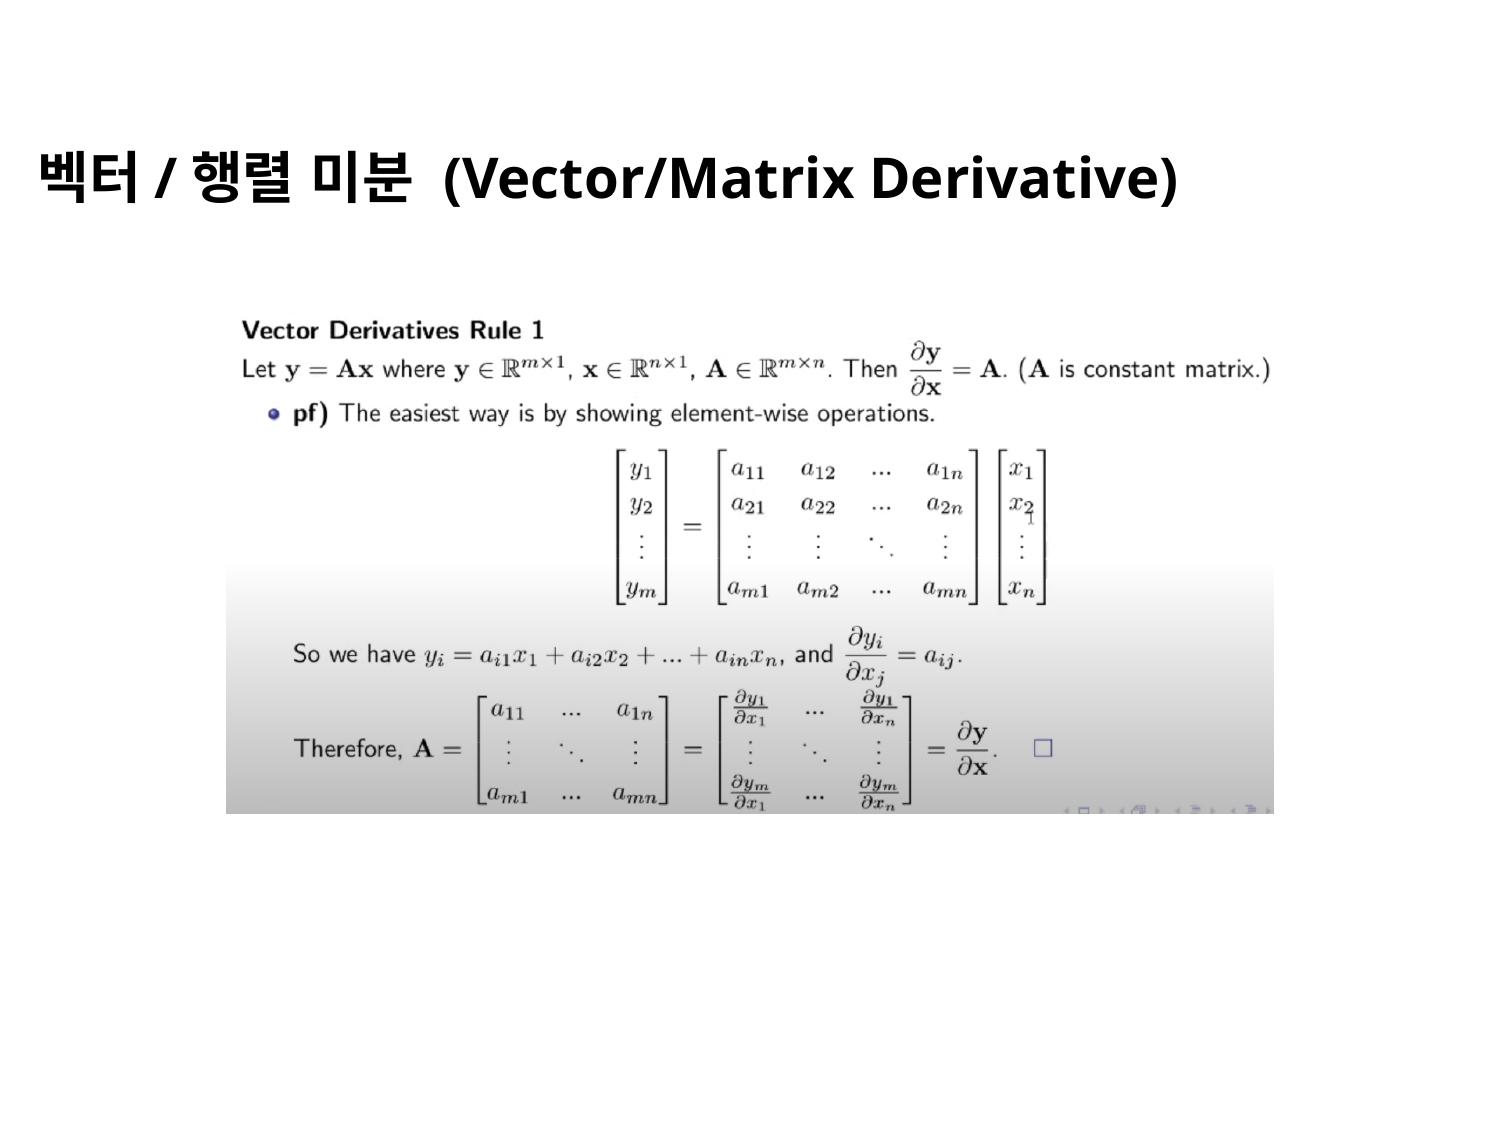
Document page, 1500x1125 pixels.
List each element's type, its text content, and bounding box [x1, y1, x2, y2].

text_box 벡터/행렬 미분 (Vector/Matrix Derivative) [0, 140, 1294, 217]
picture [225, 310, 1275, 815]
